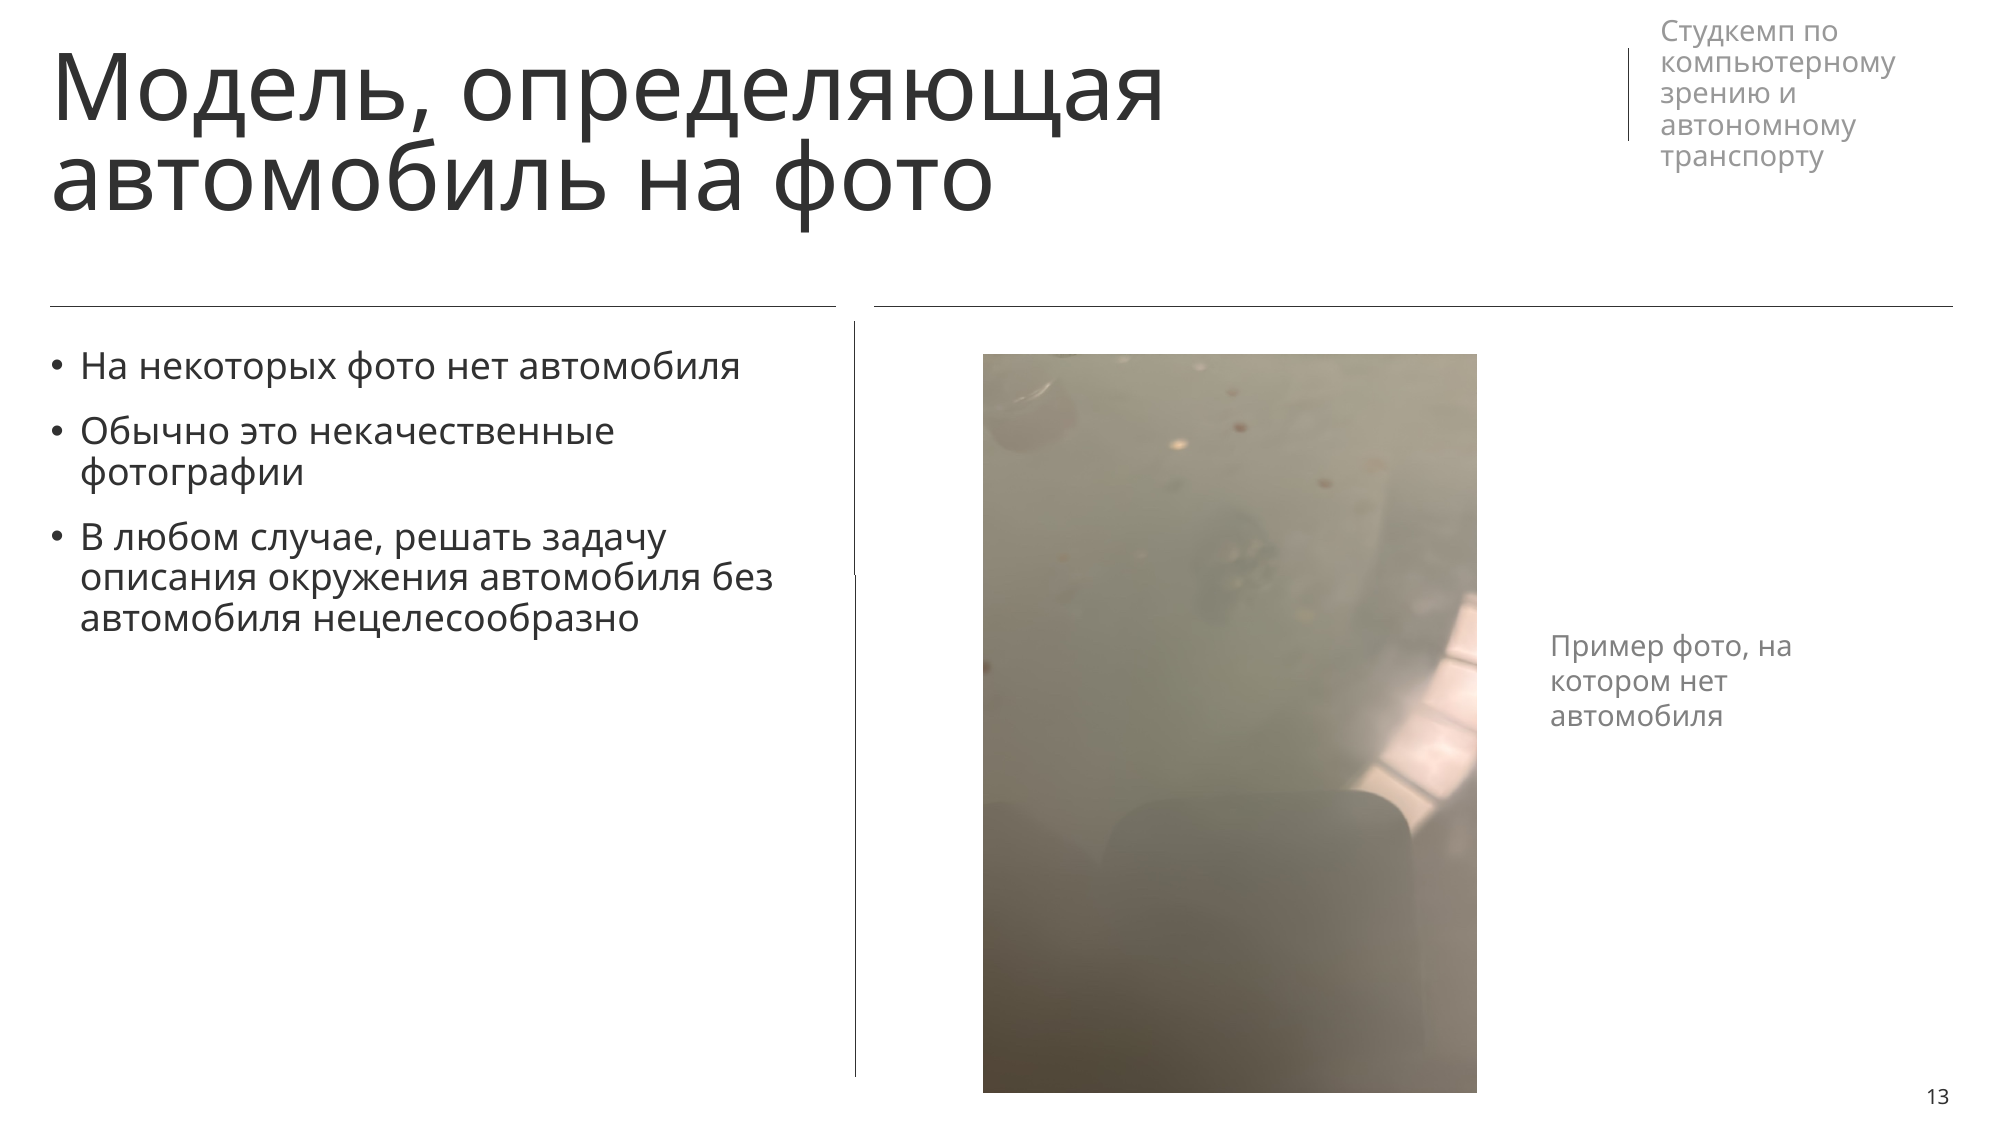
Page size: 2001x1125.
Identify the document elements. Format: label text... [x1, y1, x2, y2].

picture [983, 354, 1477, 1093]
list Студкемп по компьютерному зрению и автономному транспорту [1660, 48, 1951, 141]
list На некоторых фото нет автомобиля Обычно это некачественные фотографии В любом случае, решать задачу описания окружения автомобиля без автомобиля нецелесообразно [50, 346, 835, 865]
title Модель, определяющая автомобиль на фото [50, 48, 1467, 231]
text_box Пример фото, на котором нет автомобиля [1535, 620, 1890, 754]
slide_number <номер> [1841, 1084, 1950, 1110]
